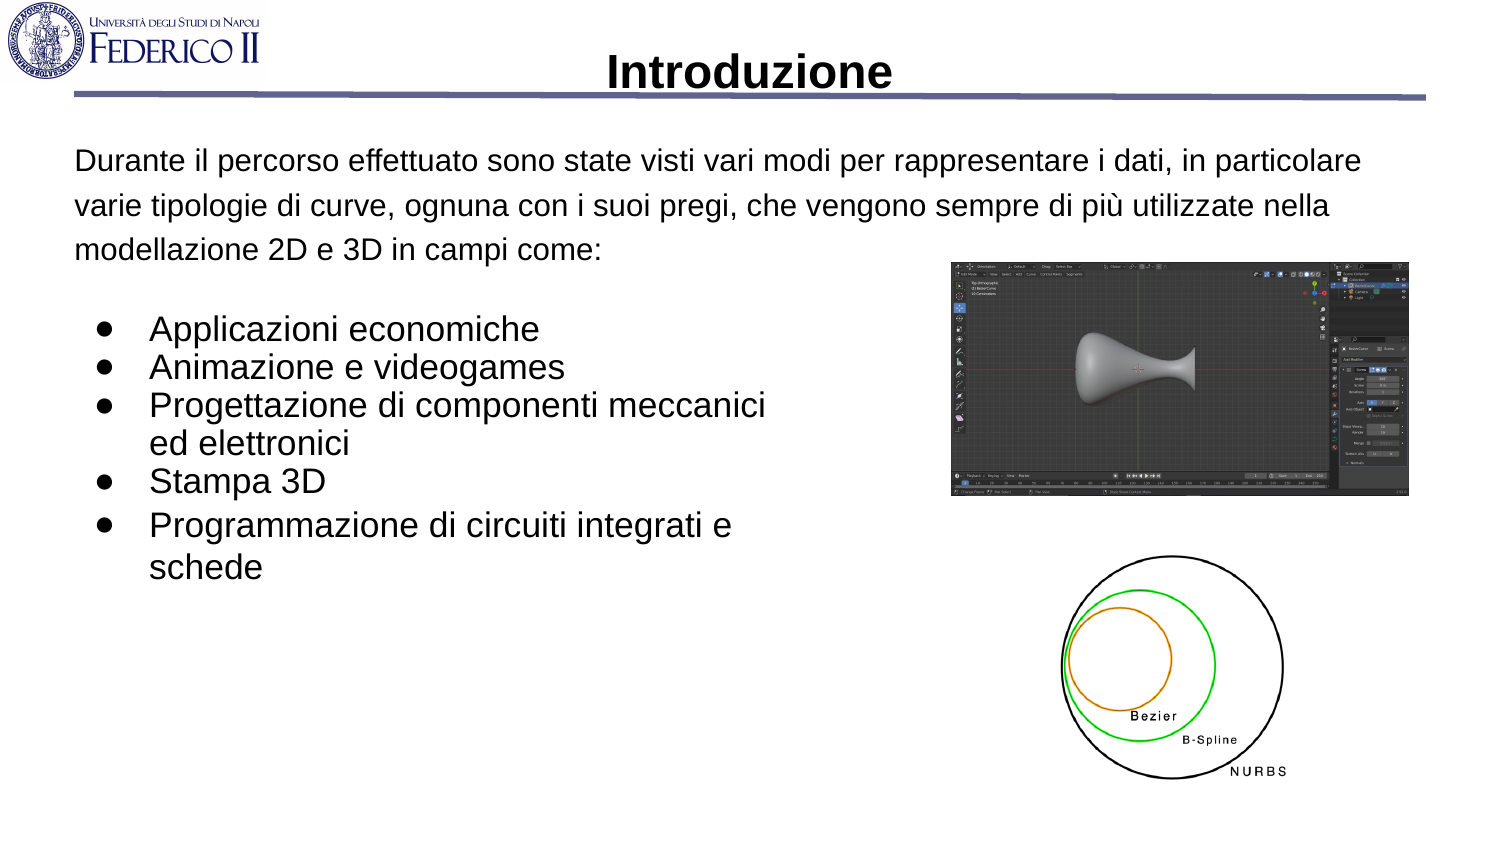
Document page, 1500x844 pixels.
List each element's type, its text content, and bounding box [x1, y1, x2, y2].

text_box Introduzione [355, 25, 1145, 92]
picture [950, 262, 1410, 496]
picture [1041, 540, 1319, 800]
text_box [73, 93, 1426, 98]
text_box Durante il percorso effettuato sono state visti vari modi per rappresentare i dati, in particolare varie tipologie di curve, ognuna con i suoi pregi, che vengono sempre di più utilizzate nella modellazione 2D e 3D in campi come: [59, 117, 1441, 283]
text_box Applicazioni economiche Animazione e videogames Progettazione di componenti meccanici ed elettronici Stampa 3D Programmazione di circuiti integrati e schede [59, 295, 821, 602]
picture [0, 0, 267, 82]
